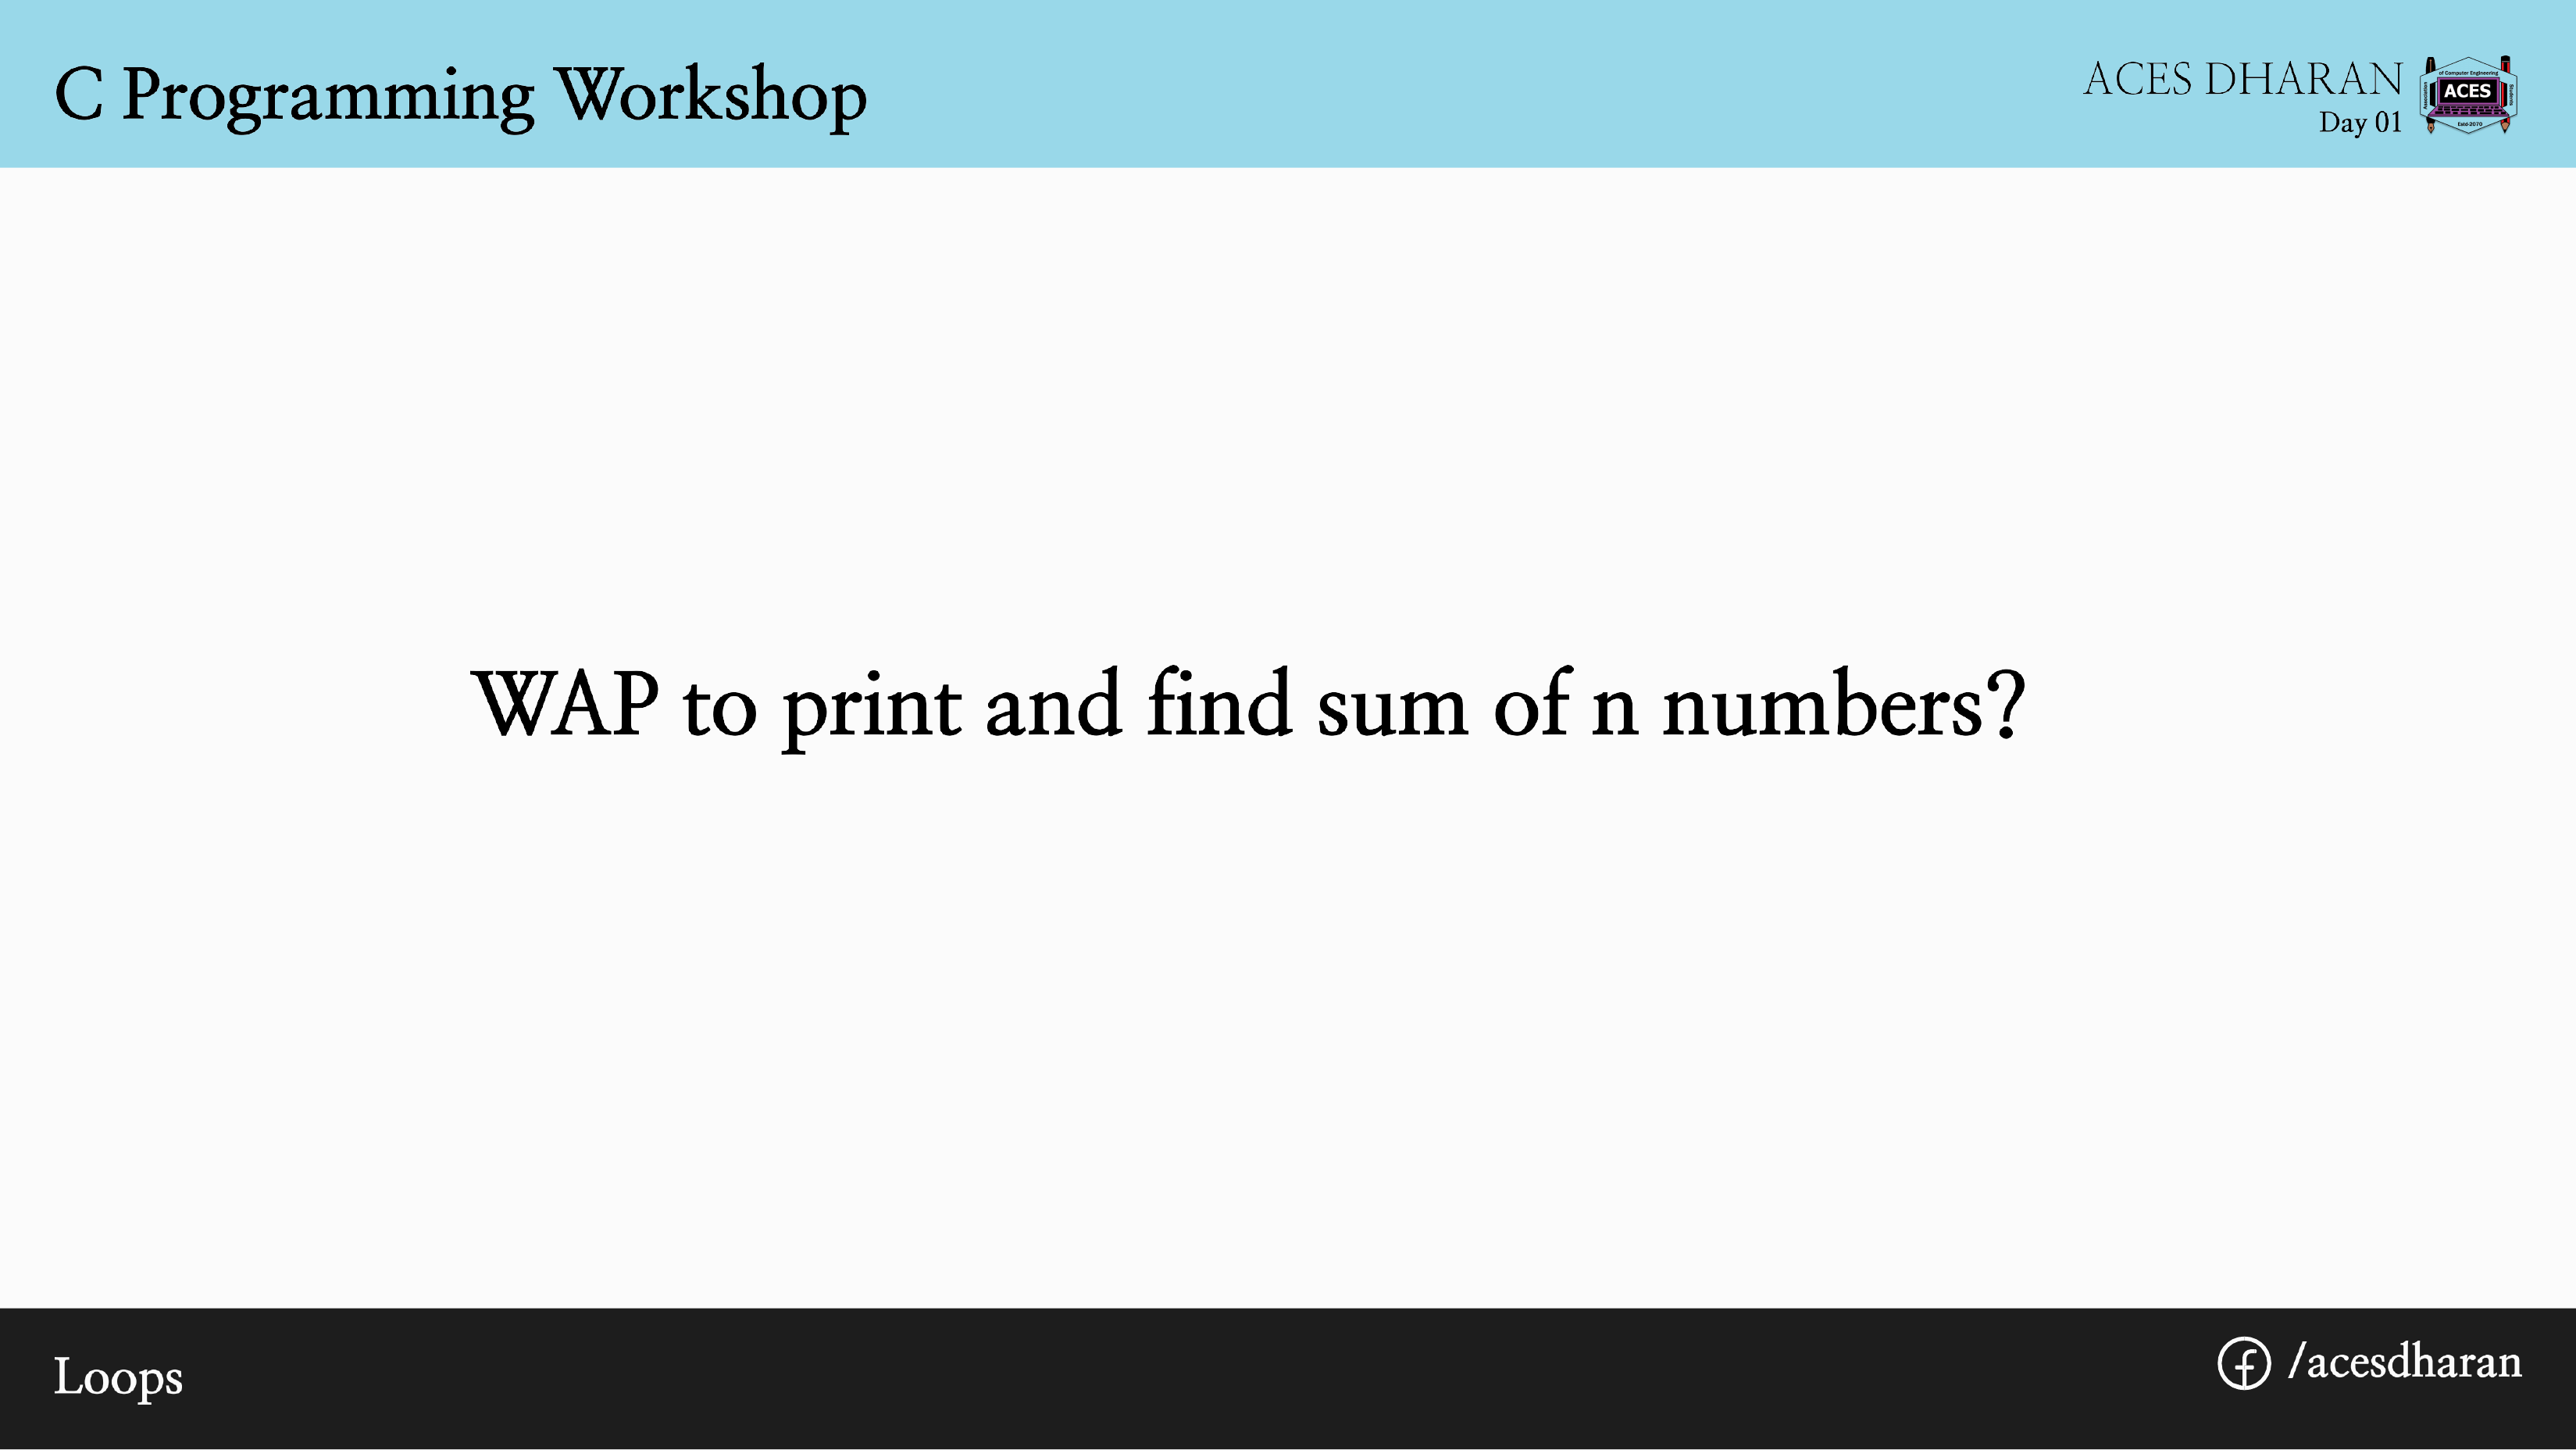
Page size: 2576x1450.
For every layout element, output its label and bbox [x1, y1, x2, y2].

text_box [0, 0, 2576, 1450]
